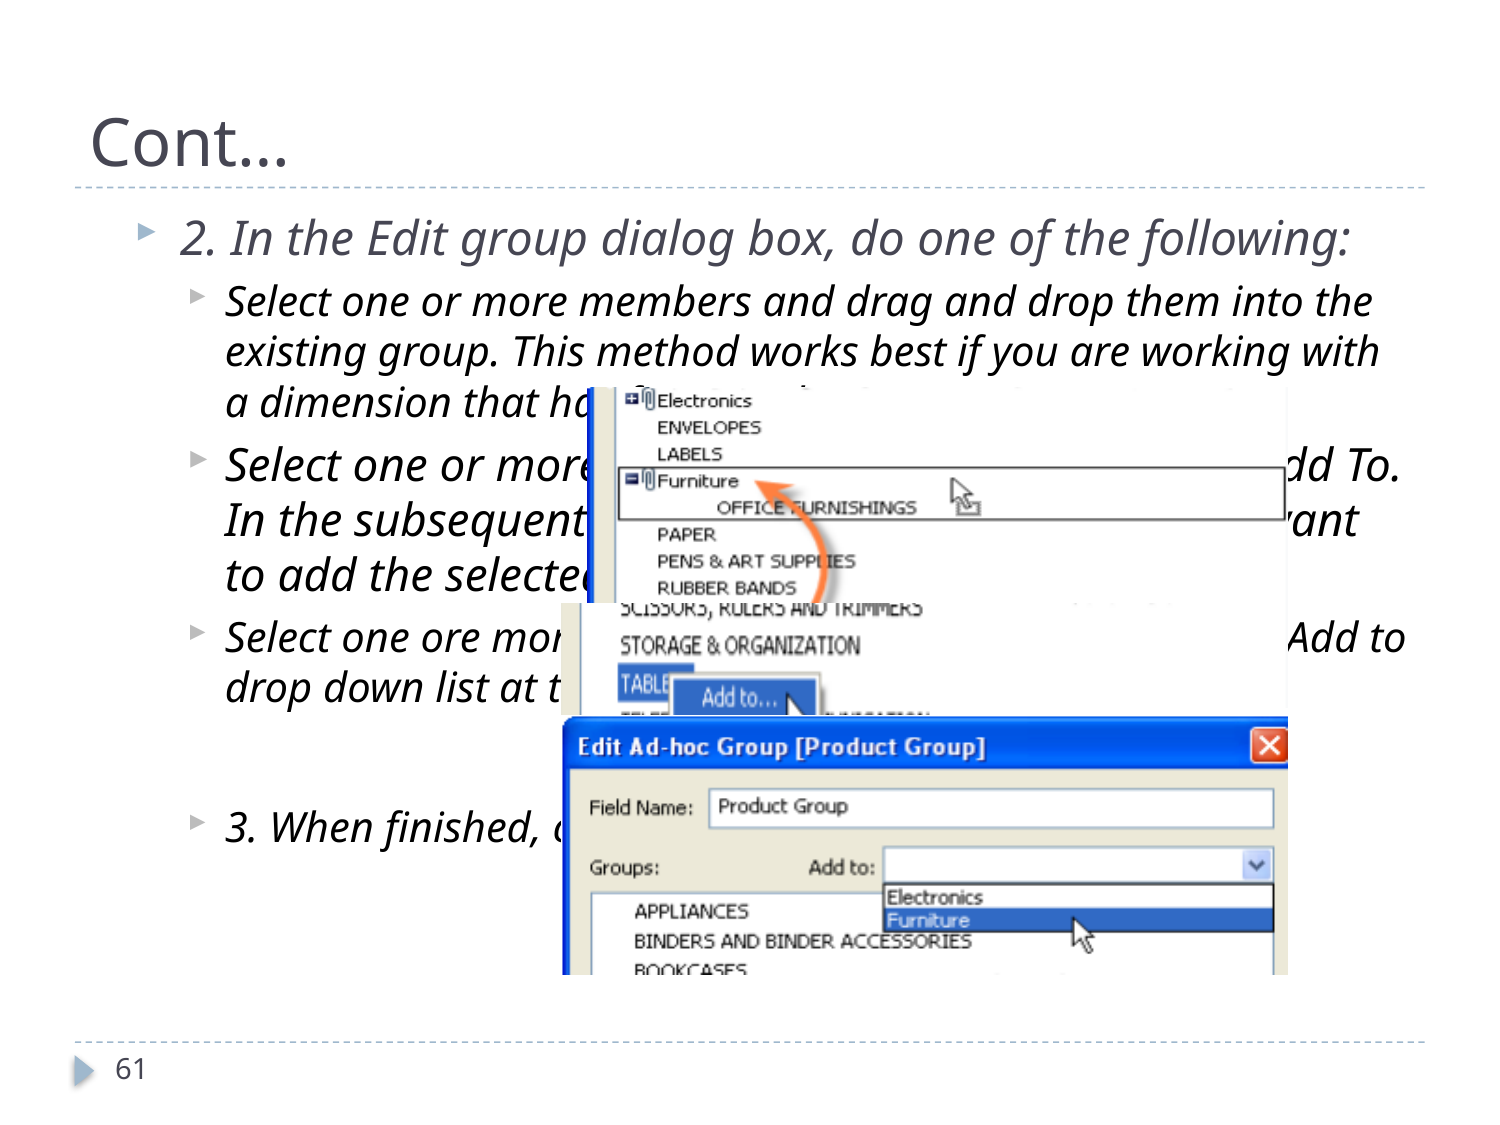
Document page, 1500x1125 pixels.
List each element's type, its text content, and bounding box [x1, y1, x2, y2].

picture [561, 387, 1288, 976]
slide_number 61 [100, 1042, 426, 1103]
list 2. In the Edit group dialog box, do one of the following: Select one or more members and drag and drop them into the existing group. This method works best if you are working with a dimension that has few members. Select one or more members, right-click and select Add To. In the subsequent dialog box, select the group you want to add the selected members to and click OK Select one ore more members and select the group in the Add to drop down list at the top of the dialog box. 3. When finished, click OK. [75, 200, 1425, 1038]
title Cont… [75, 24, 1425, 188]
